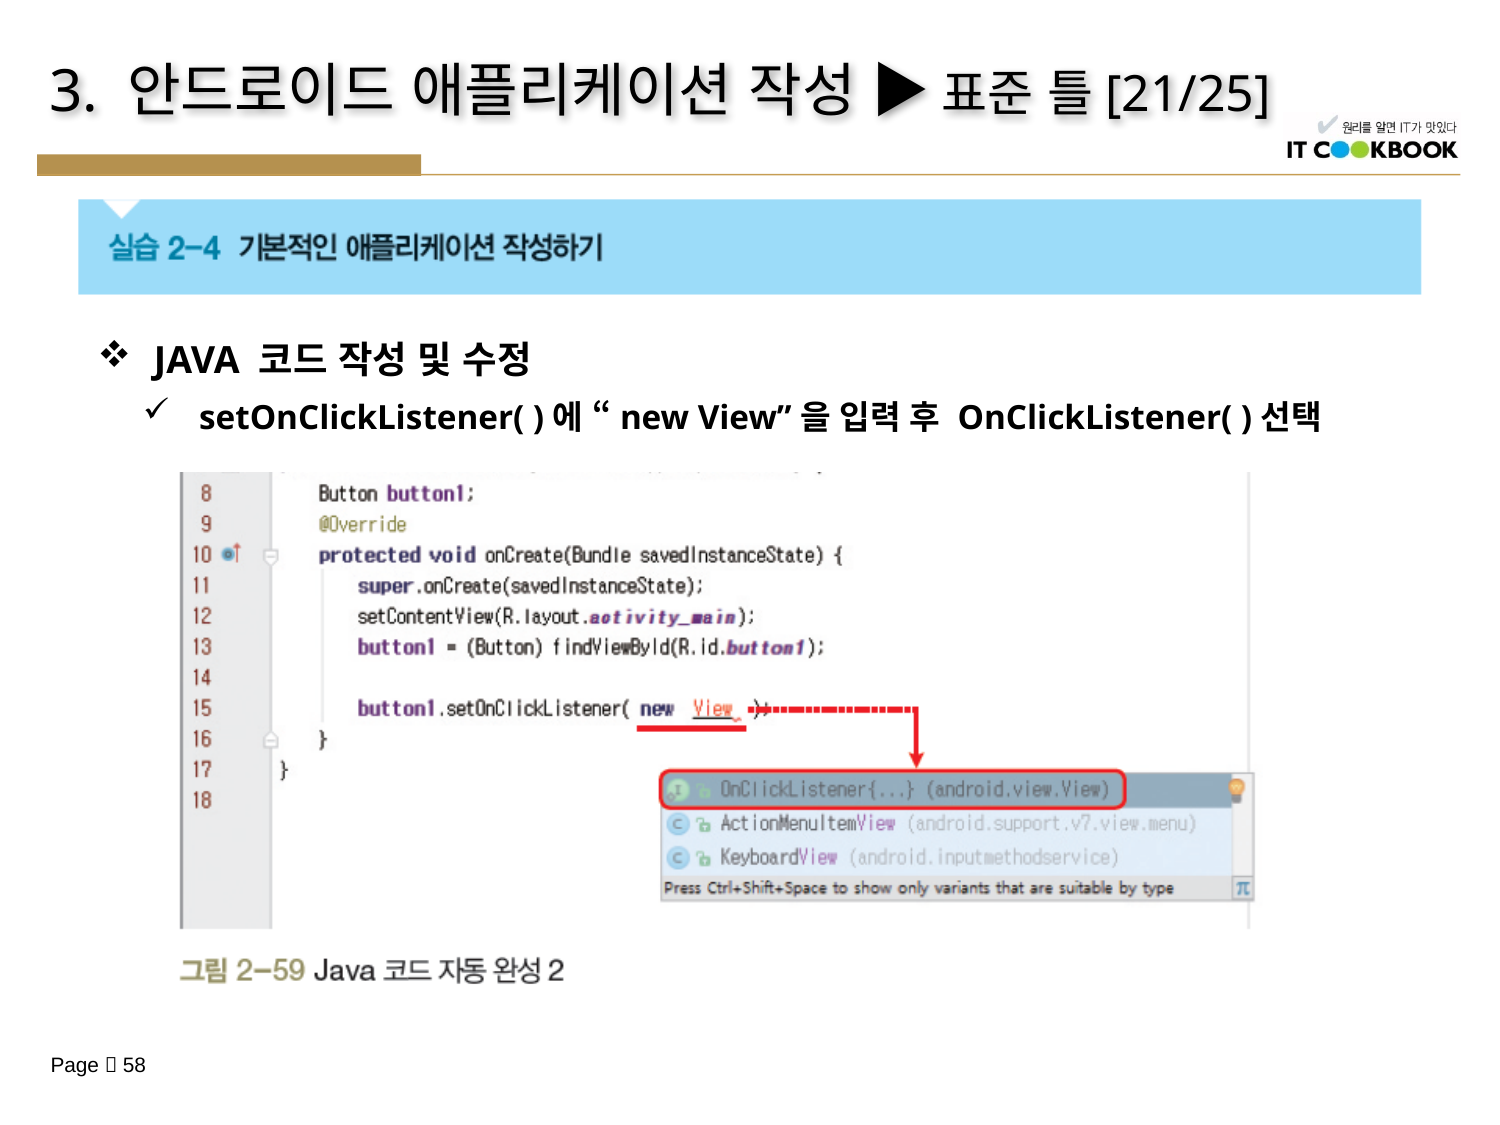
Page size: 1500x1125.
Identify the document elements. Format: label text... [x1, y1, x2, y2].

list JAVA 코드 작성 및 수정 setOnClickListener( )에 “new View”을 입력 후 OnClickListener( )선택 [54, 335, 1500, 1051]
picture [174, 472, 1263, 996]
picture [1448, 112, 1461, 160]
picture [77, 198, 1423, 298]
title 3. 안드로이드 애플리케이션 작성 ▶ 표준 틀[21/25] [48, 53, 1448, 161]
